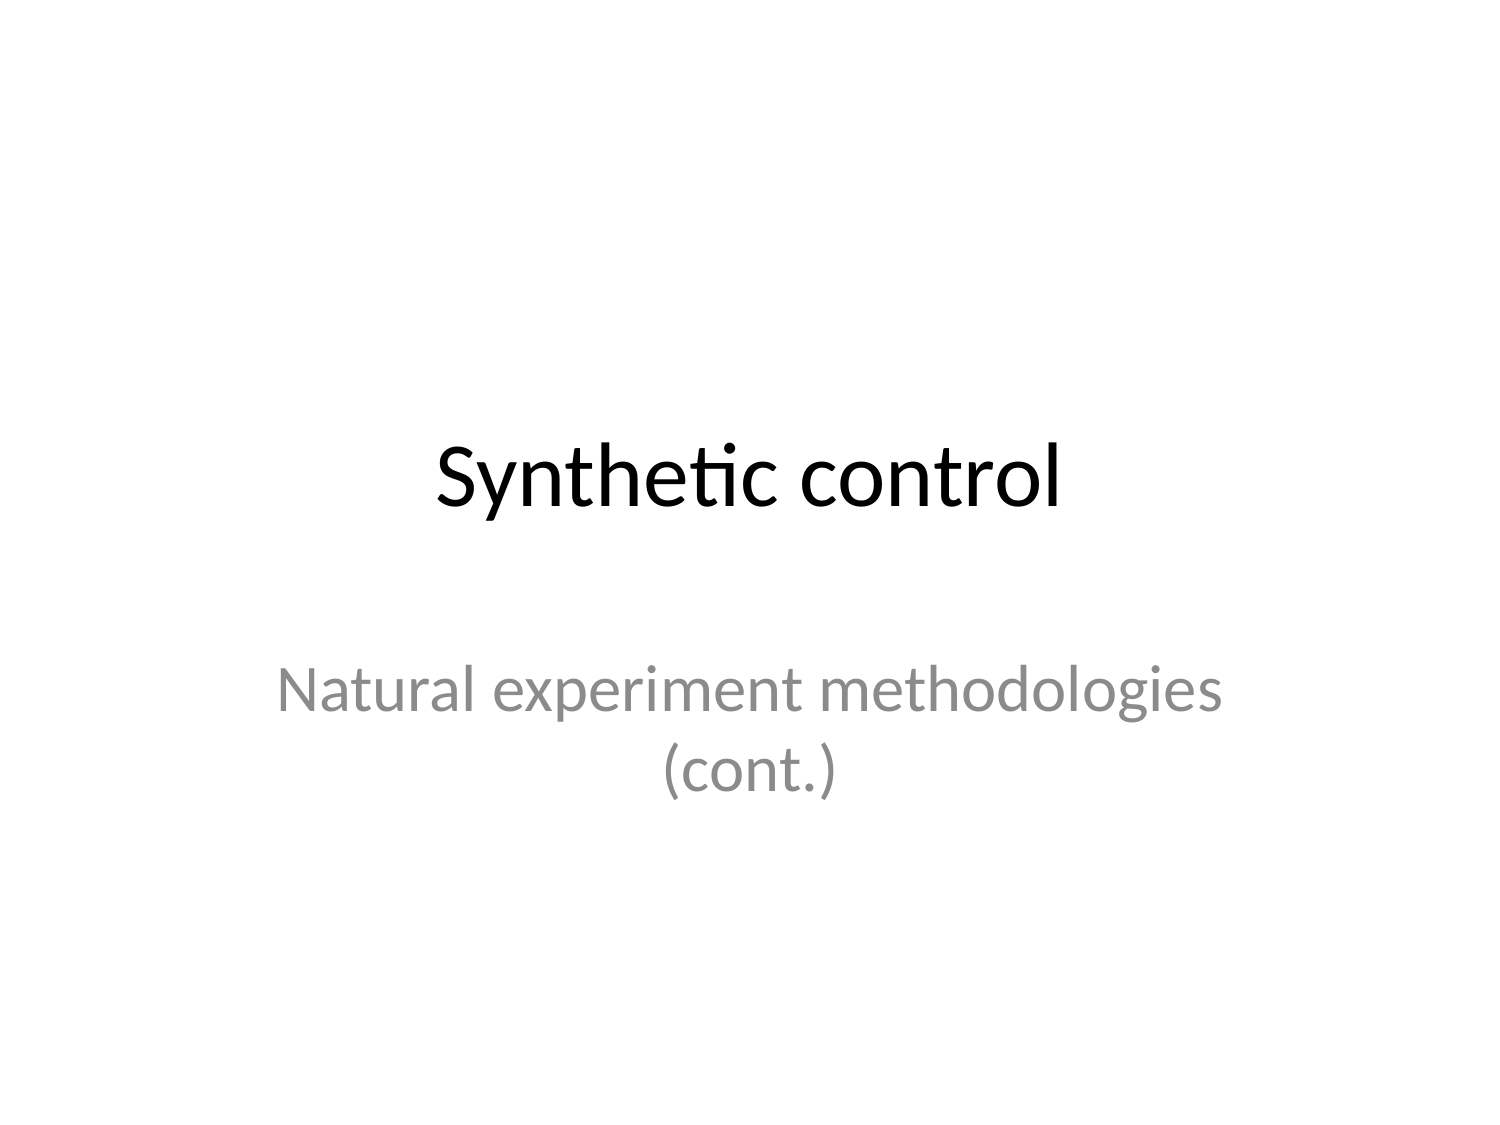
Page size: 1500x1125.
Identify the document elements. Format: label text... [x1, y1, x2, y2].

title Synthetic control [112, 349, 1388, 591]
subtitle Natural experiment methodologies (cont.) [225, 637, 1275, 925]
